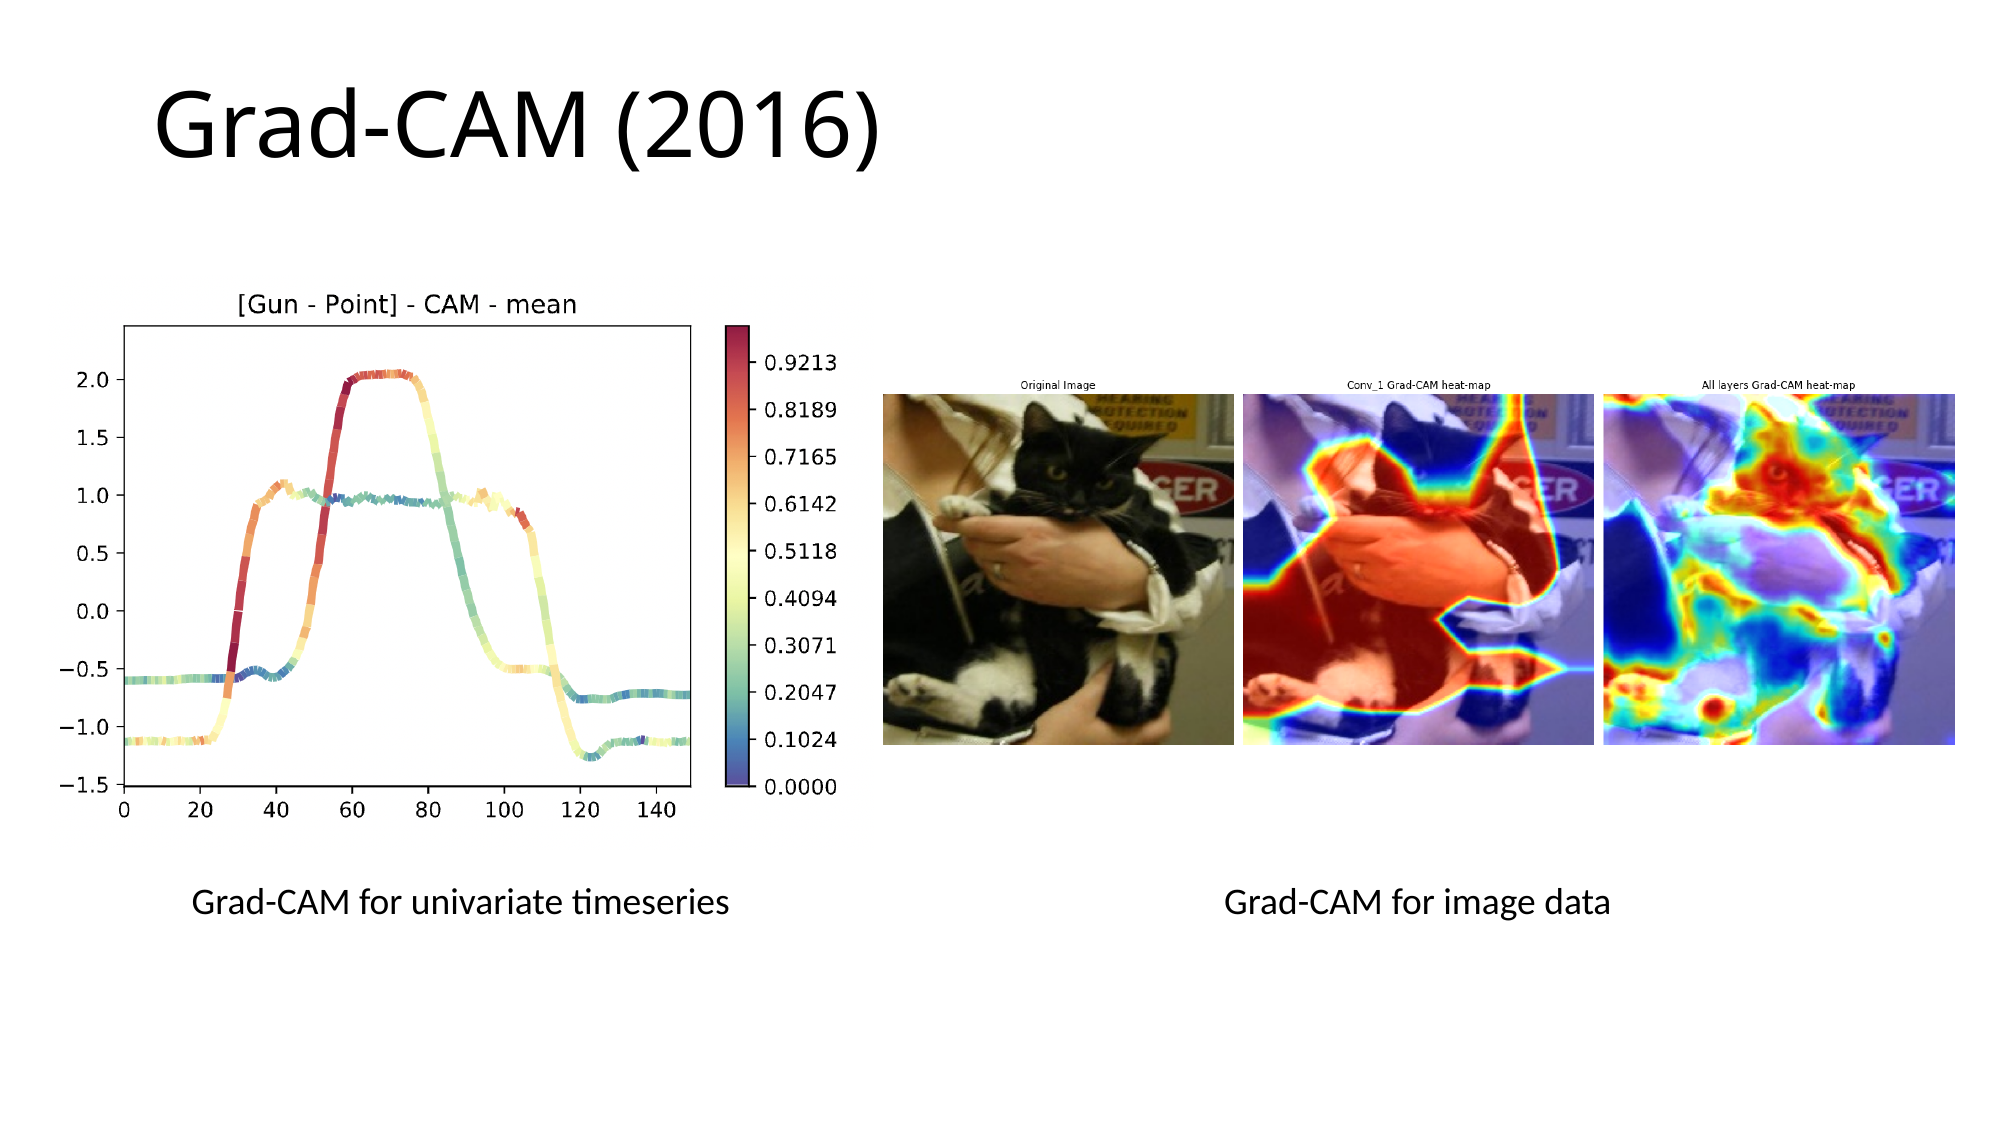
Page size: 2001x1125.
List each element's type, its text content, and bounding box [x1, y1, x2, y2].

text_box Grad-CAM for image data [1209, 869, 1627, 930]
text_box Grad-CAM for univariate timeseries [176, 869, 746, 930]
title Grad-CAM (2016) [137, 59, 1863, 195]
picture [48, 275, 1963, 850]
